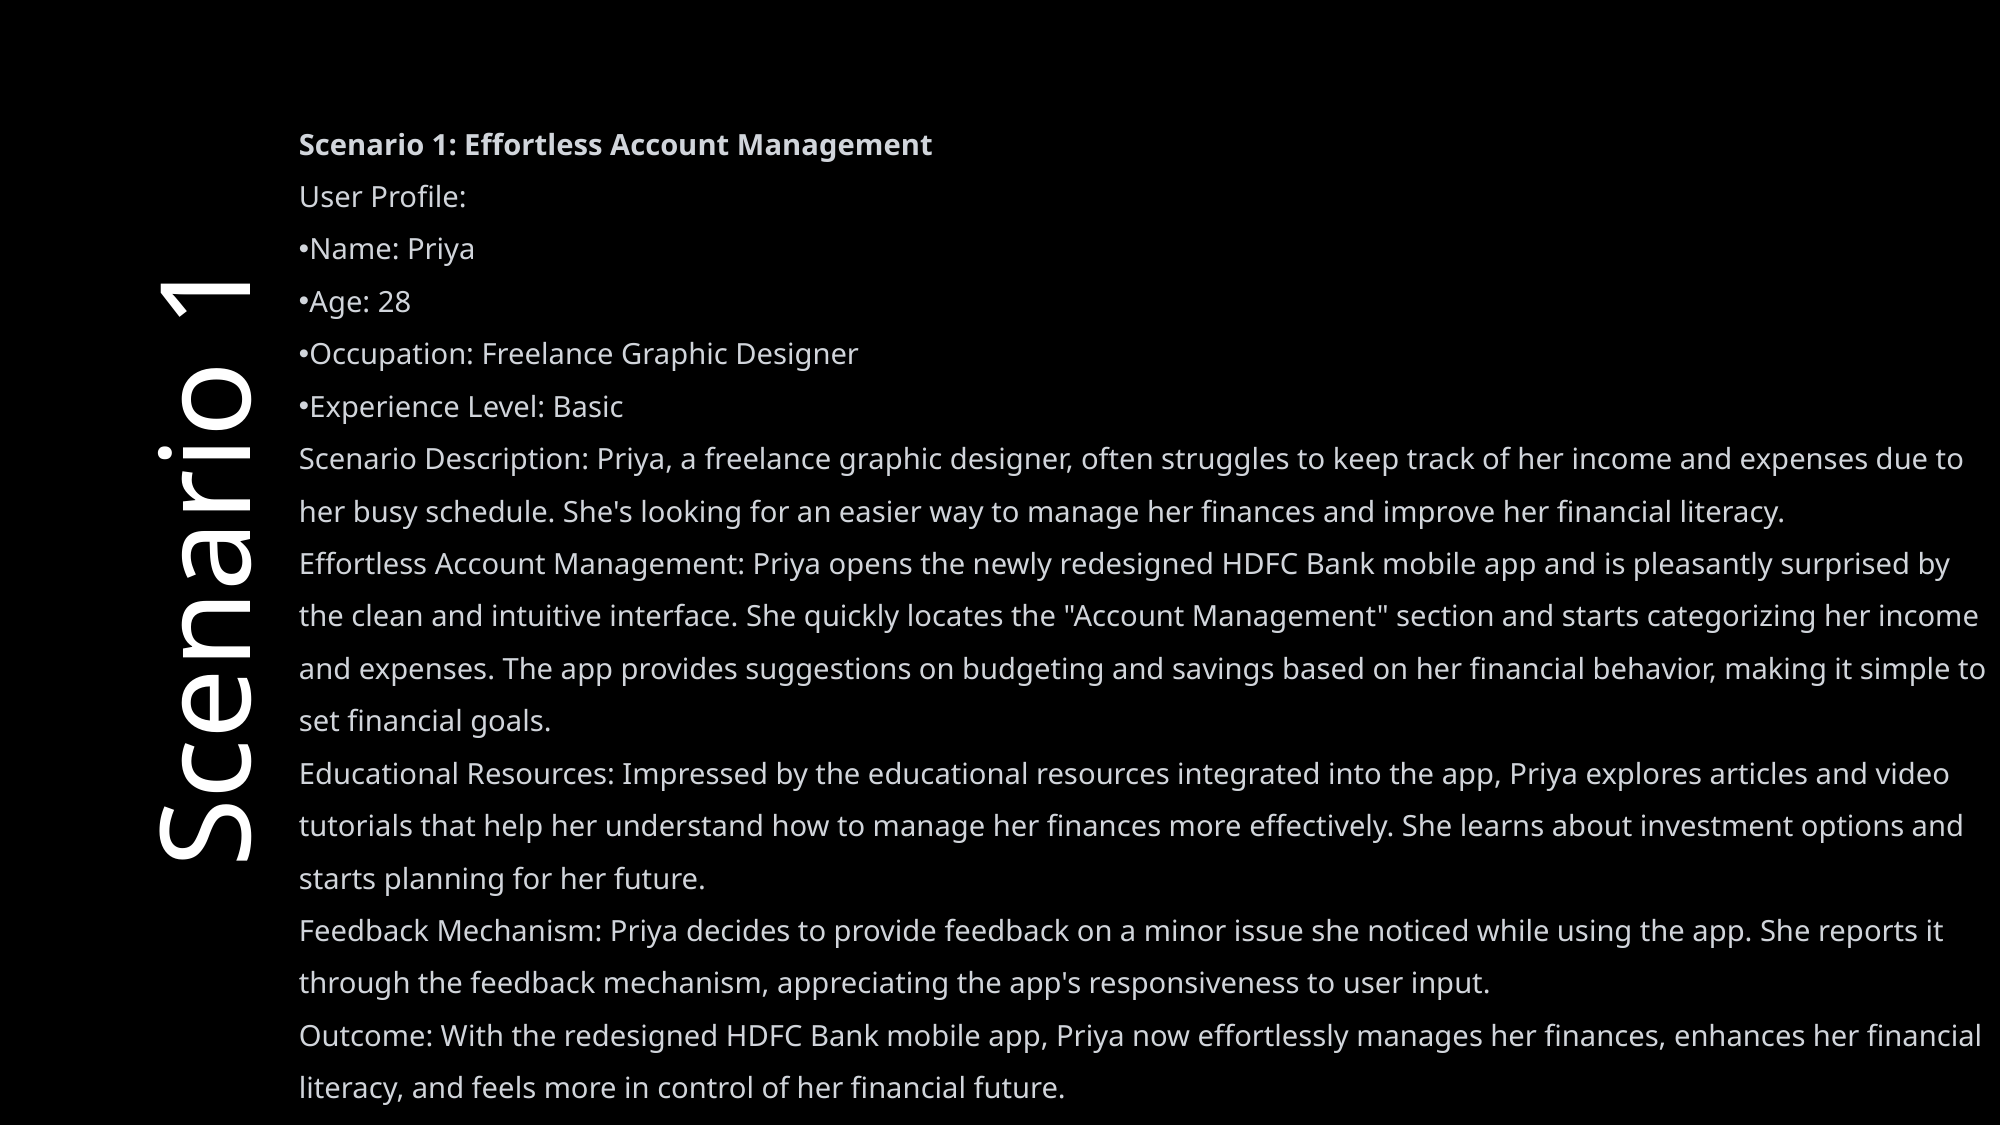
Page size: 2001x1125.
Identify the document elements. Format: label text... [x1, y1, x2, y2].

text_box Scenario 1: Effortless Account Management User Profile: Name: Priya Age: 28 Occupation: Freelance Graphic Designer Experience Level: Basic Scenario Description: Priya, a freelance graphic designer, often struggles to keep track of her income and expenses due to her busy schedule. She's looking for an easier way to manage her finances and improve her financial literacy. Effortless Account Management: Priya opens the newly redesigned HDFC Bank mobile app and is pleasantly surprised by the clean and intuitive interface. She quickly locates the "Account Management" section and starts categorizing her income and expenses. The app provides suggestions on budgeting and savings based on her financial behavior, making it simple to set financial goals. Educational Resources: Impressed by the educational resources integrated into the app, Priya explores articles and video tutorials that help her understand how to manage her finances more effectively. She learns about investment options and starts planning for her future. Feedback Mechanism: Priya decides to provide feedback on a minor issue she noticed while using the app. She reports it through the feedback mechanism, appreciating the app's responsiveness to user input. Outcome: With the redesigned HDFC Bank mobile app, Priya now effortlessly manages her finances, enhances her financial literacy, and feels more in control of her financial future. [284, 100, 2000, 1113]
text_box Scenario 1 [117, 242, 283, 883]
